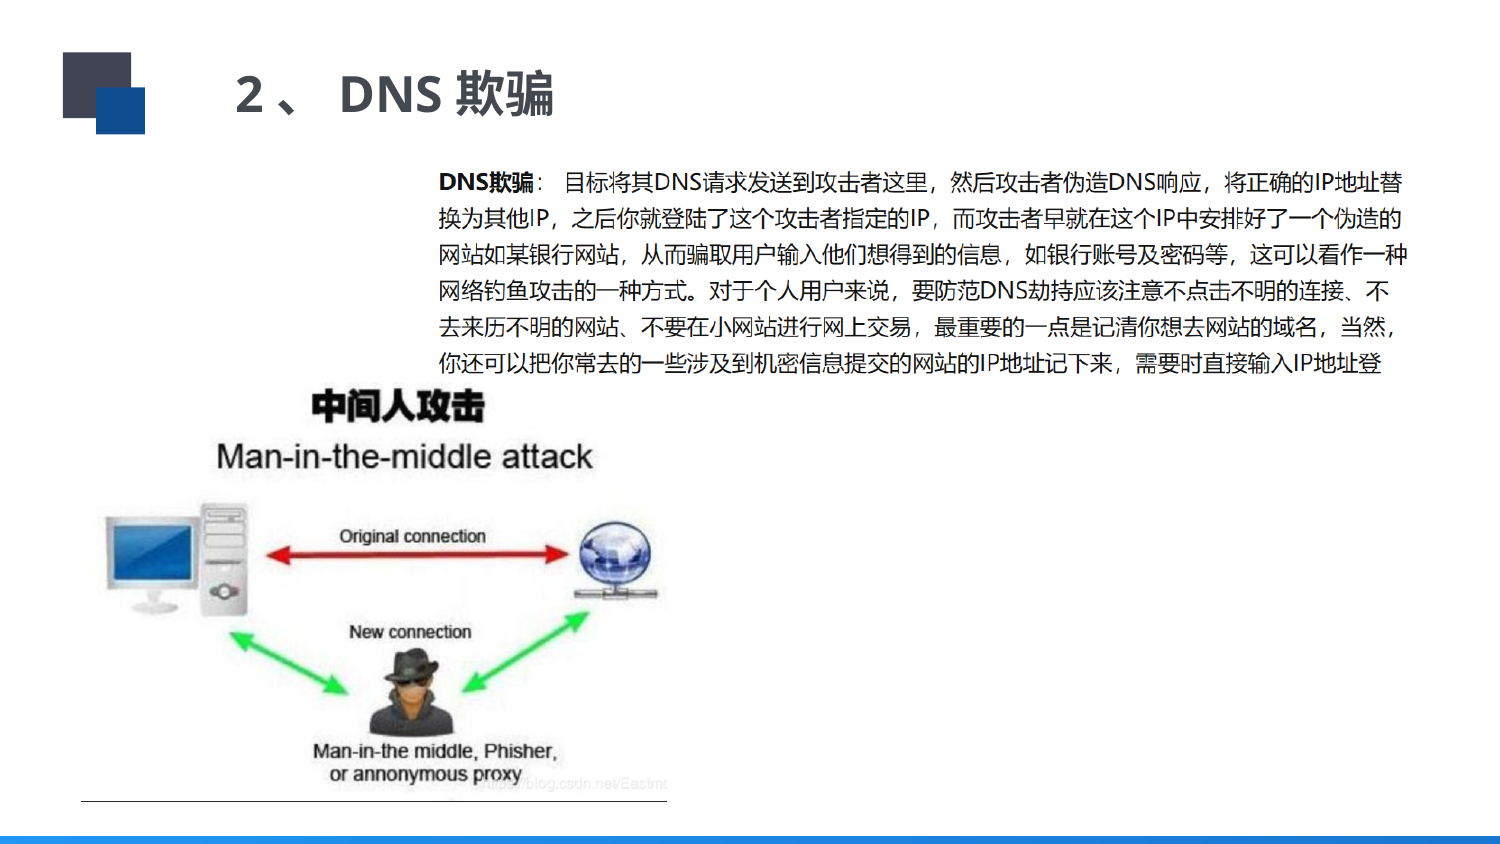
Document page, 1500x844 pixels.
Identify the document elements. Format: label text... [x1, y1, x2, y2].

text_box 2、DNS欺骗 [164, 54, 1463, 130]
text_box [62, 52, 145, 135]
picture [81, 158, 1485, 803]
